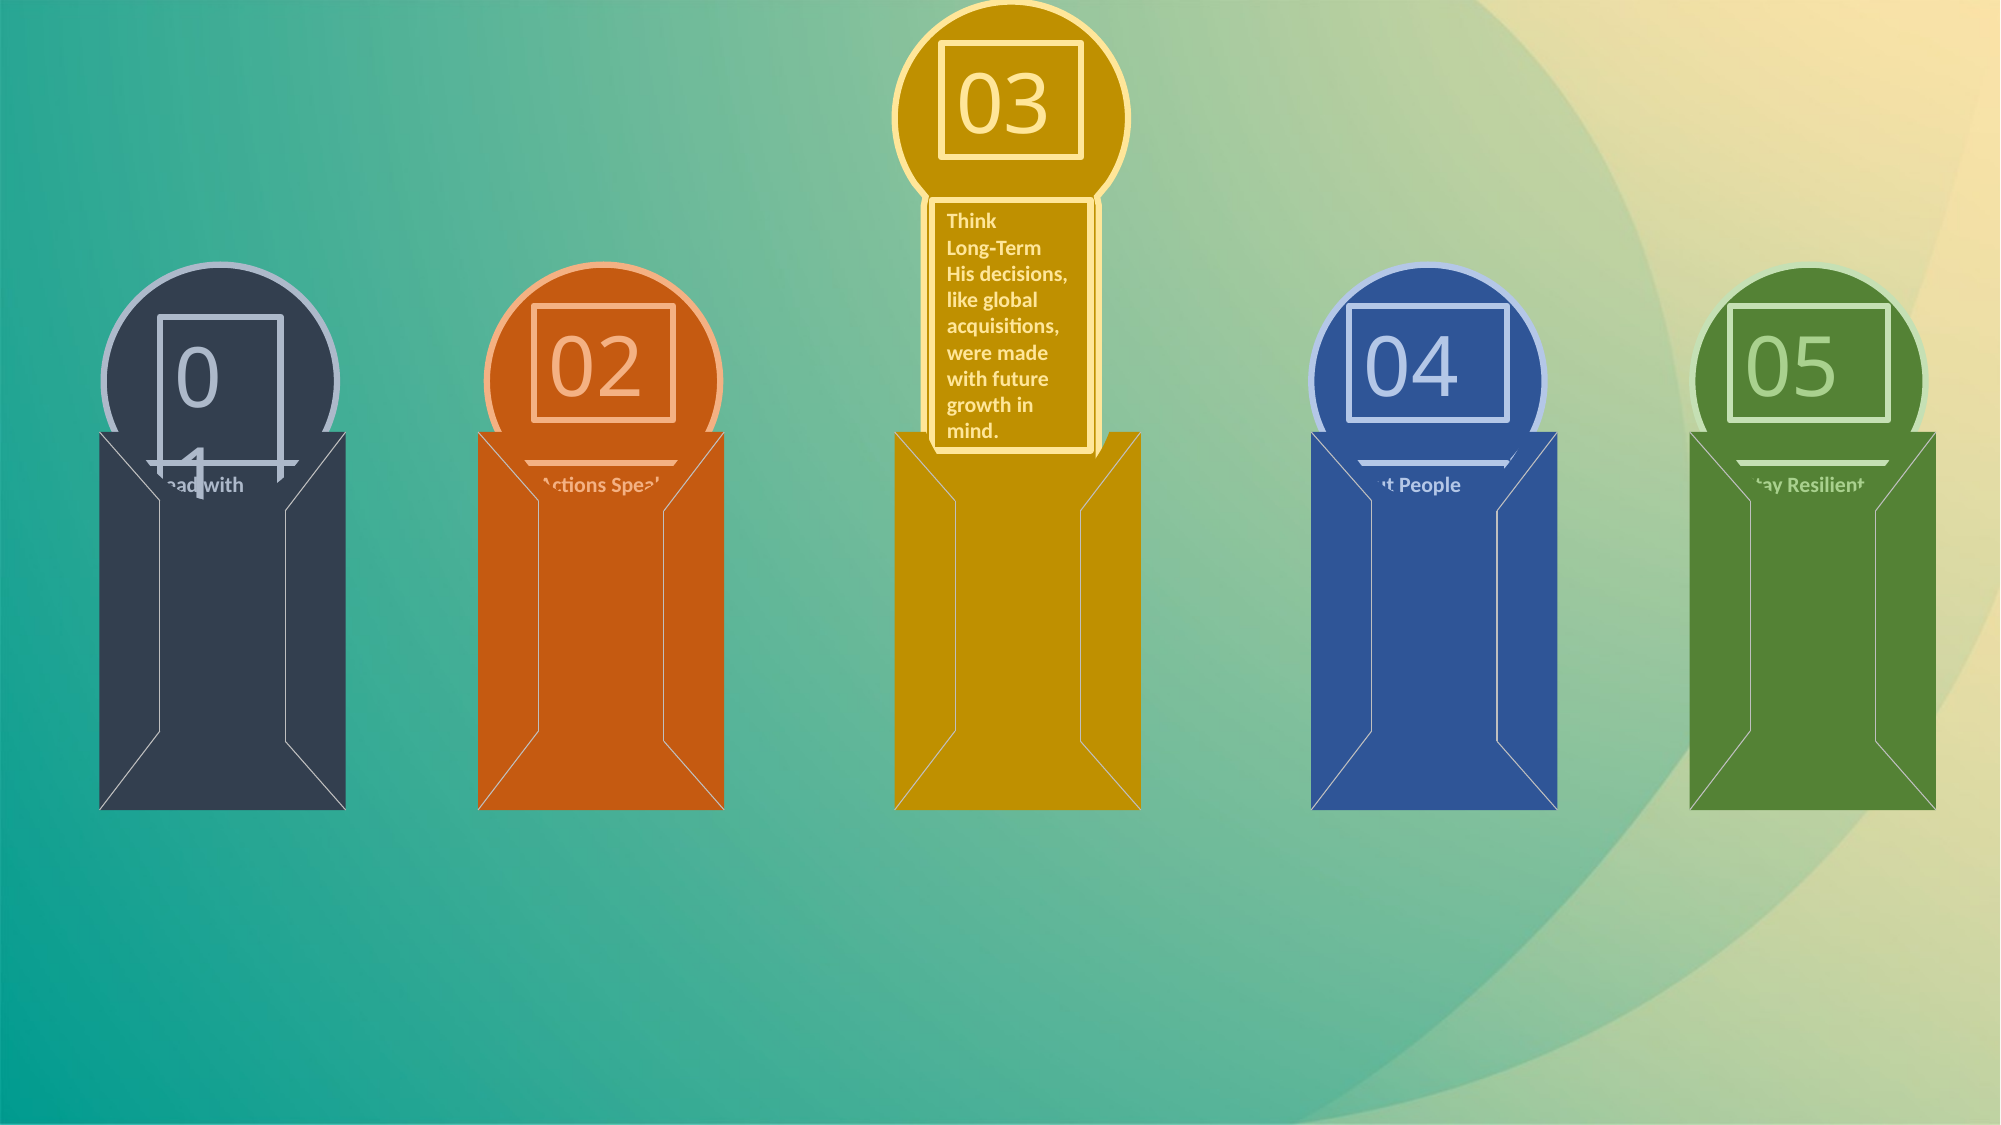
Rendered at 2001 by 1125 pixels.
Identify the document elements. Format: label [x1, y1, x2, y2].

text_box [99, 431, 346, 810]
text_box [1692, 264, 1926, 431]
text_box [103, 264, 337, 431]
text_box [478, 431, 725, 810]
text_box [894, 431, 1141, 810]
text_box [1311, 431, 1558, 810]
text_box [894, 1, 1128, 431]
text_box [1689, 431, 1936, 810]
text_box [1311, 264, 1545, 431]
text_box [486, 264, 721, 431]
picture [0, 0, 2001, 1125]
